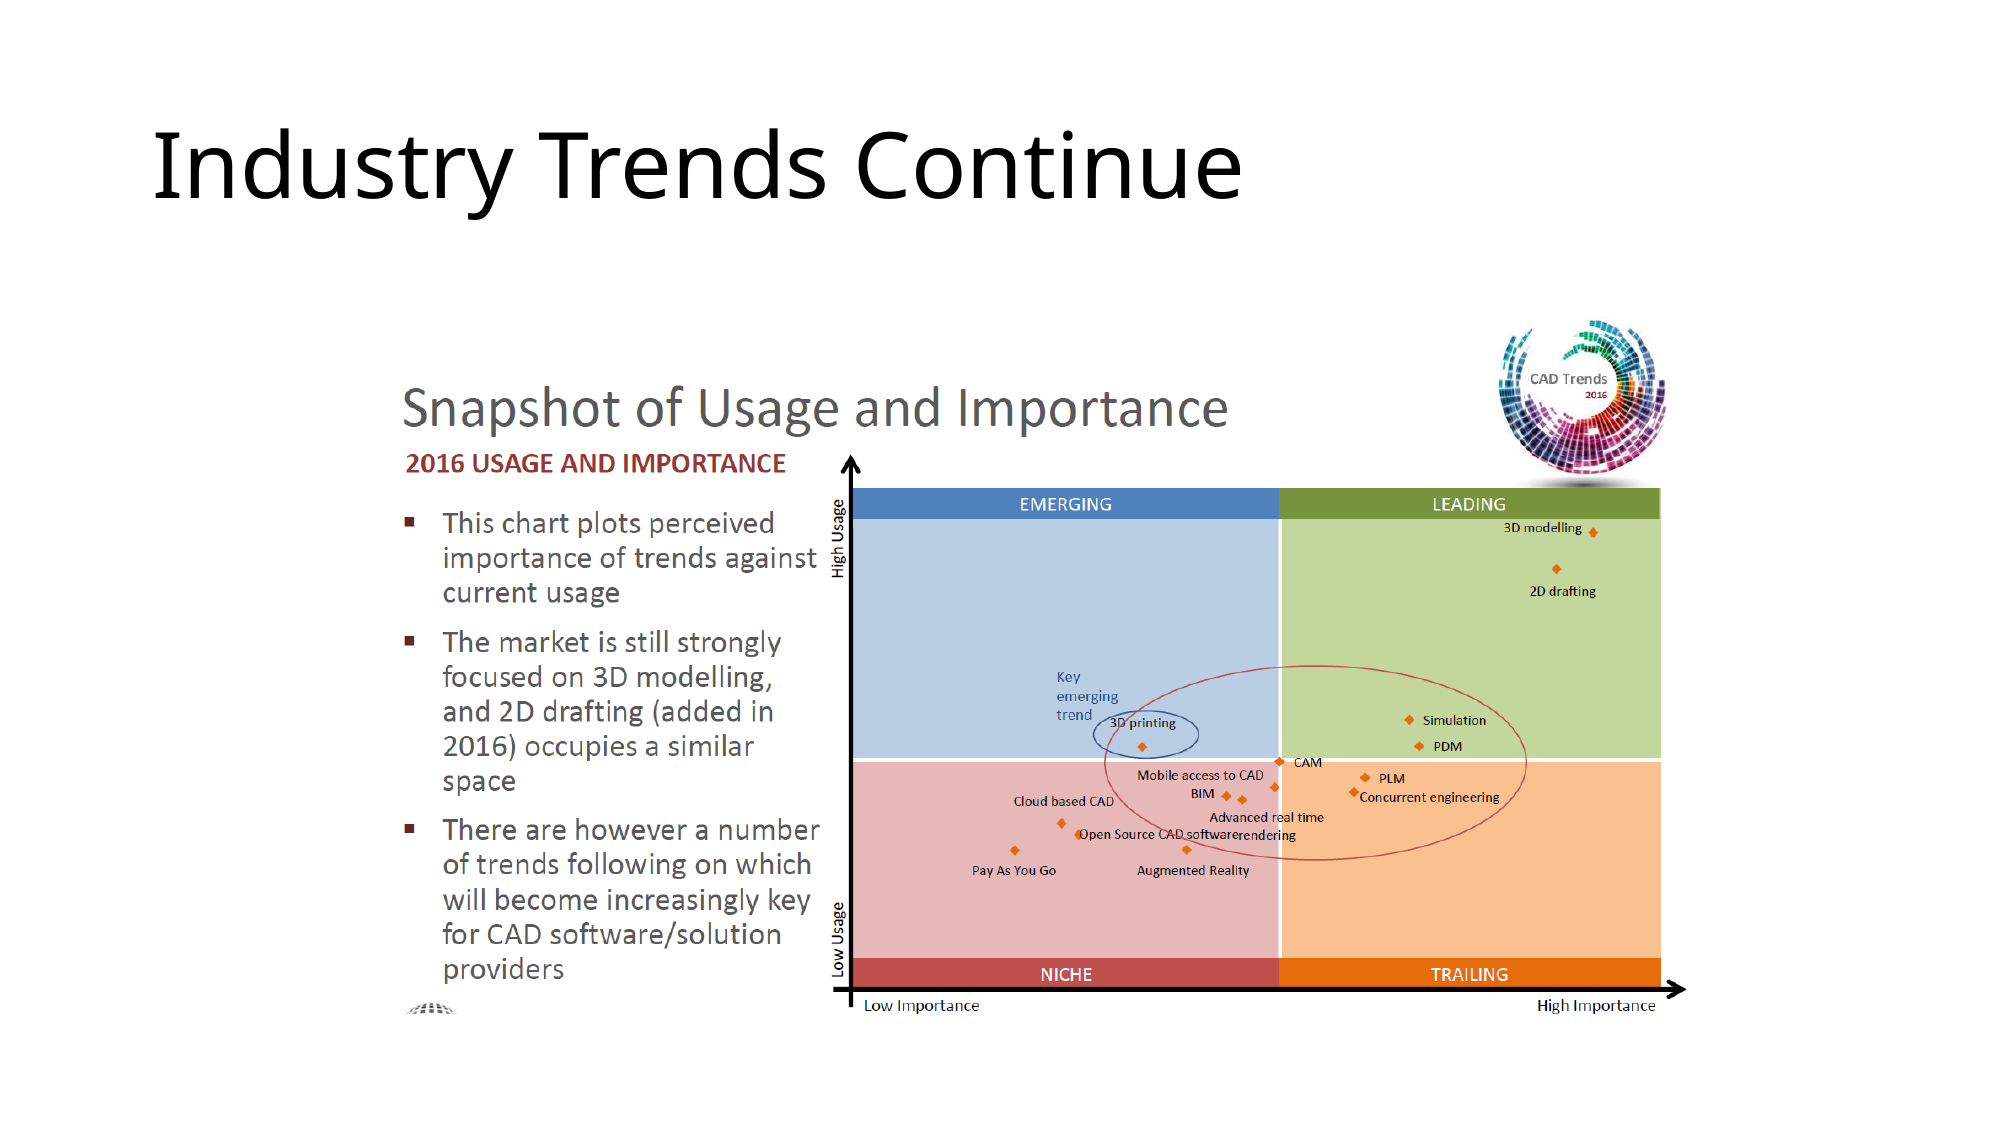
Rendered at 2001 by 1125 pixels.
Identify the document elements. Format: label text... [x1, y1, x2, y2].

title Industry Trends Continue [137, 59, 1863, 278]
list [307, 299, 1692, 1014]
